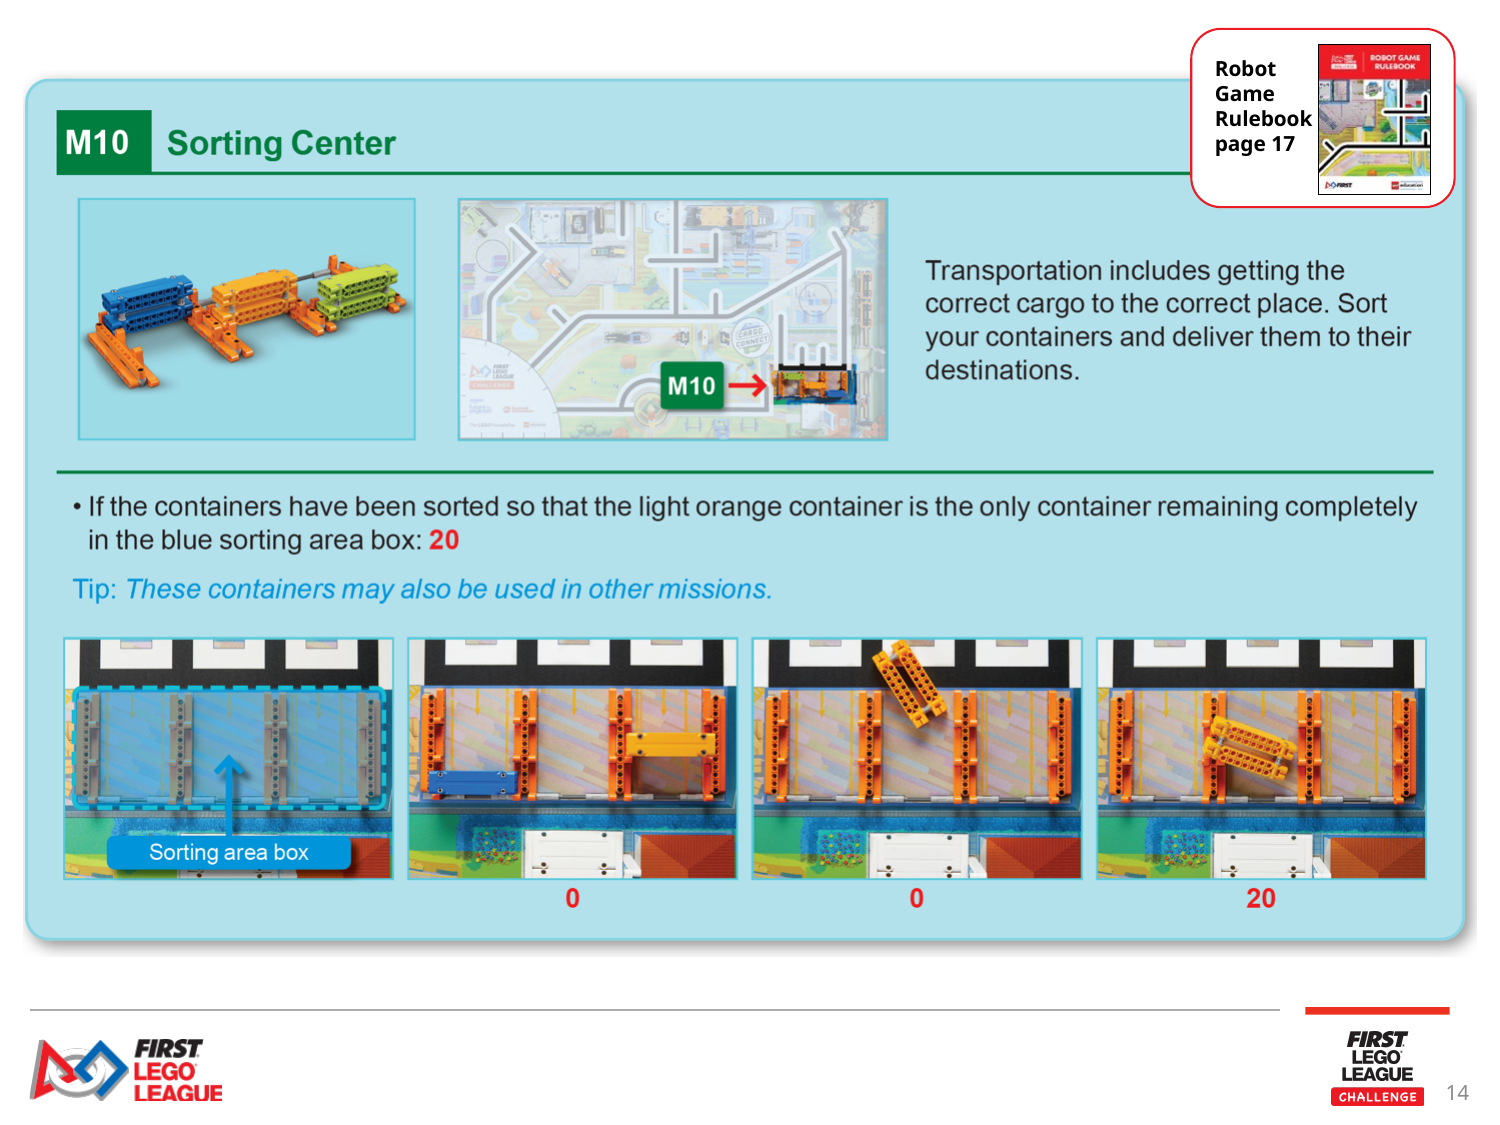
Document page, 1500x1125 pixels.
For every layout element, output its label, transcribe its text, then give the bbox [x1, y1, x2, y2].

slide_number 14 [1425, 1076, 1484, 1111]
text_box Robot Game Rulebook page 17 [1190, 27, 1456, 70]
picture [23, 44, 1477, 957]
